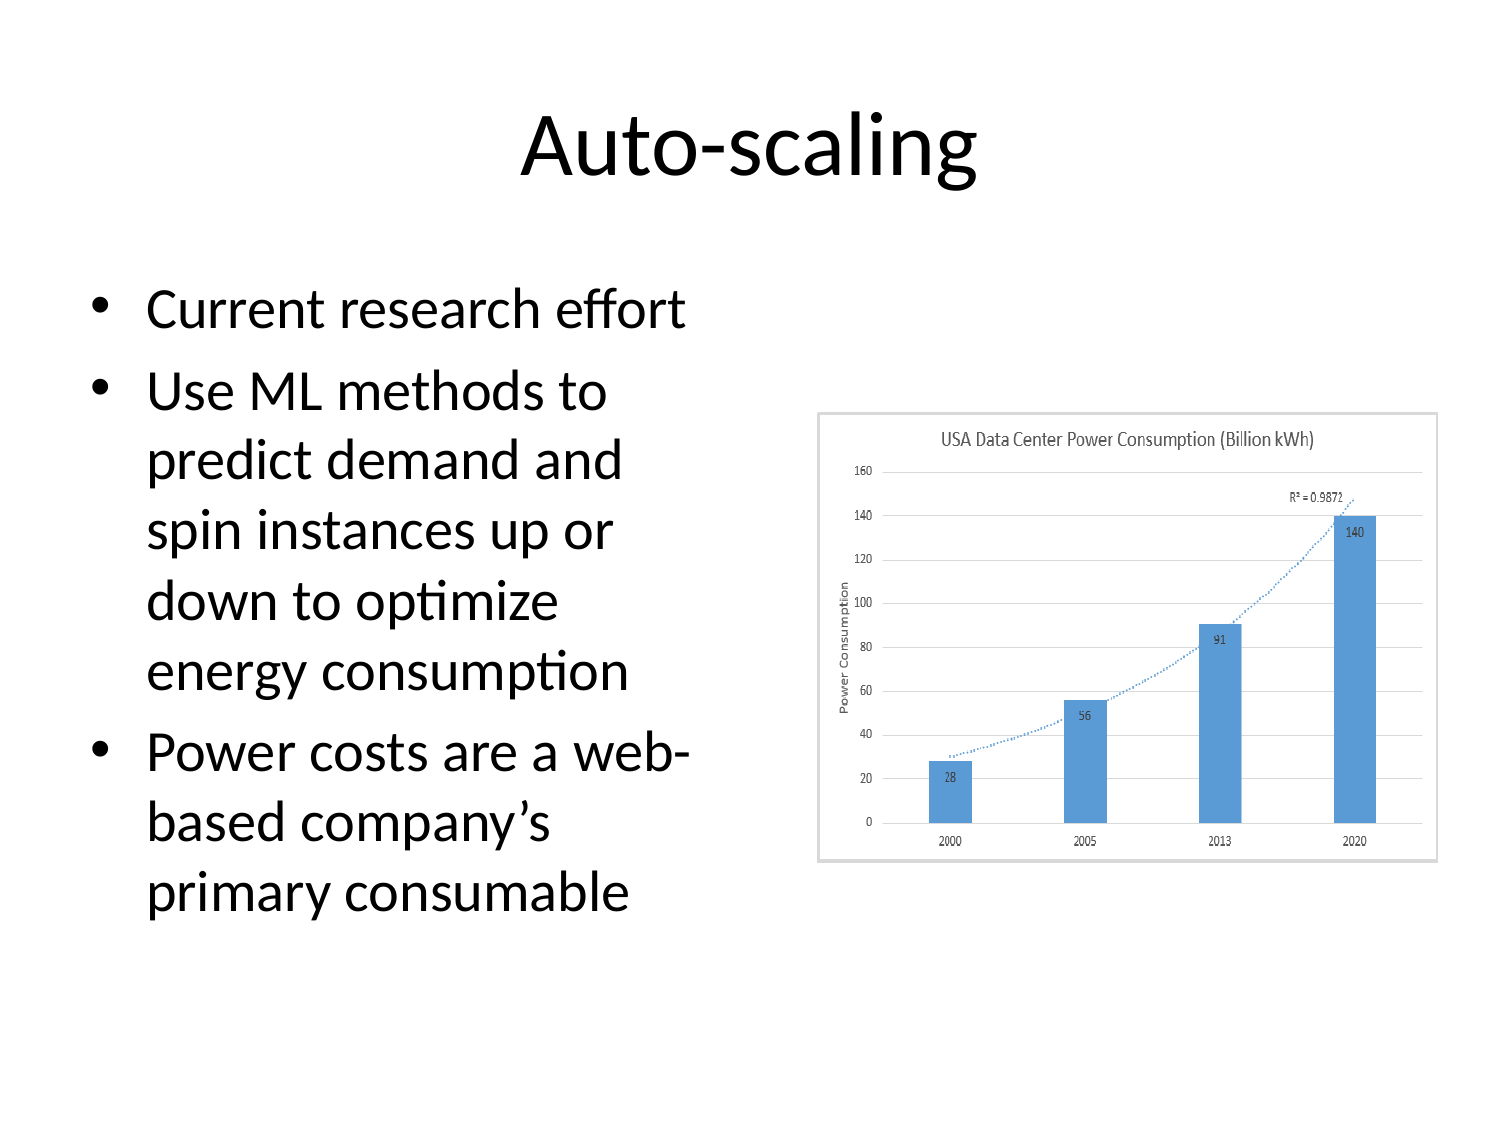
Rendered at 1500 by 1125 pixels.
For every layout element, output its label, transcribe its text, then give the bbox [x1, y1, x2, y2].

picture [817, 412, 1438, 863]
list Current research effort Use ML methods to predict demand and spin instances up or down to optimize energy consumption Power costs are a web-based company’s primary consumable [75, 262, 738, 1005]
title Auto-scaling [75, 45, 1425, 233]
